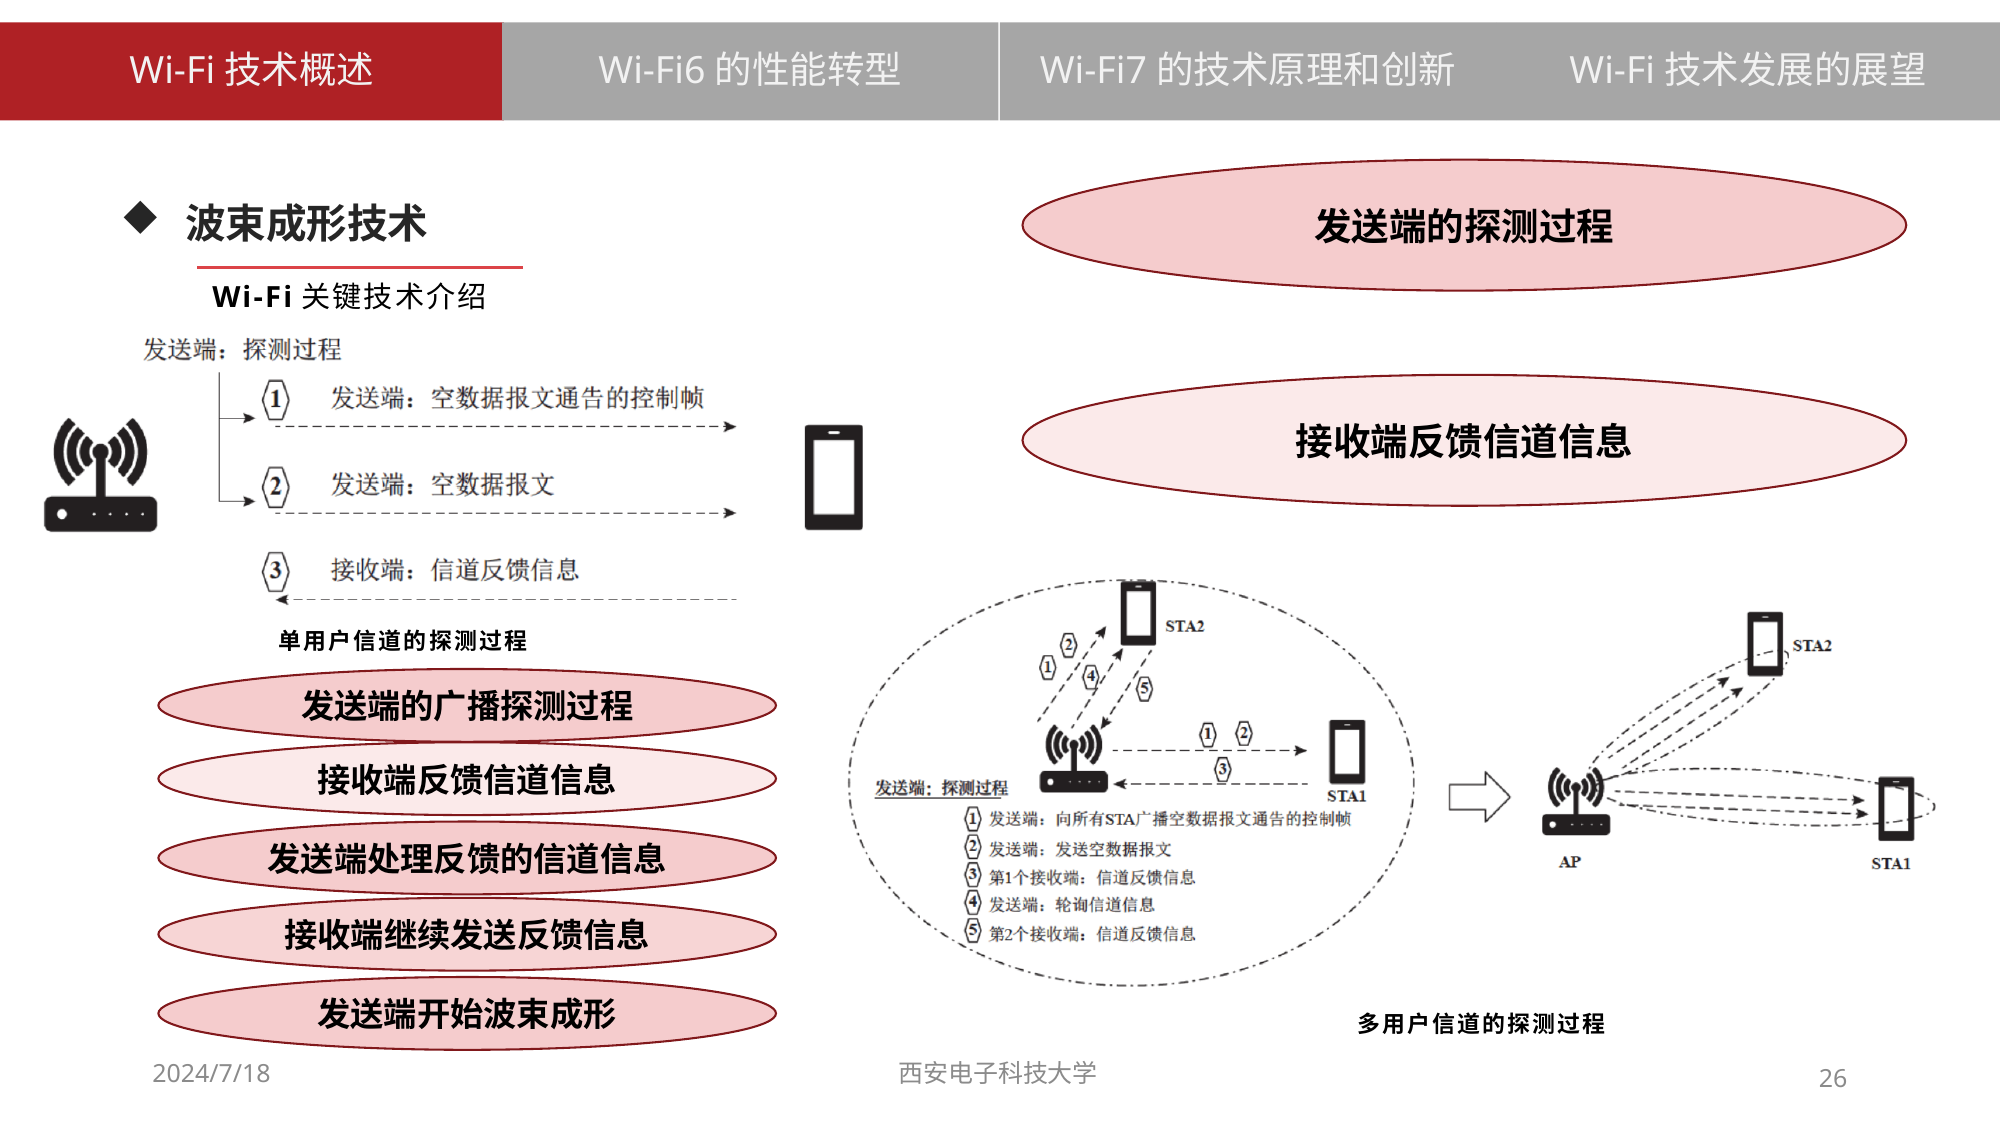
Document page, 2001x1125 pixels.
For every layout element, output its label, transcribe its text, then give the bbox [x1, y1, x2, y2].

picture [0, 317, 2000, 1006]
list Wi-Fi7的技术原理和创新 [999, 22, 1496, 121]
list Wi-Fi技术发展的展望 [1496, 22, 2000, 121]
text_box 发送端的探测过程 [1021, 158, 1908, 292]
text_box 多用户信道的探测过程 [1342, 1006, 1624, 1045]
footer 西安电子科技大学 [660, 1042, 1336, 1103]
slide_number 26 [1412, 1049, 1863, 1109]
text_box Wi-Fi关键技术介绍 [197, 260, 538, 317]
list Wi-Fi技术概述 [0, 22, 502, 121]
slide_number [137, 1042, 588, 1103]
text_box 单用户信道的探测过程 [264, 611, 547, 662]
text_box 接收端反馈信道信息 [1021, 373, 1908, 507]
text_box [158, 668, 776, 1050]
list Wi-Fi6的性能转型 [502, 22, 999, 121]
title 波束成形技术 [105, 182, 523, 268]
